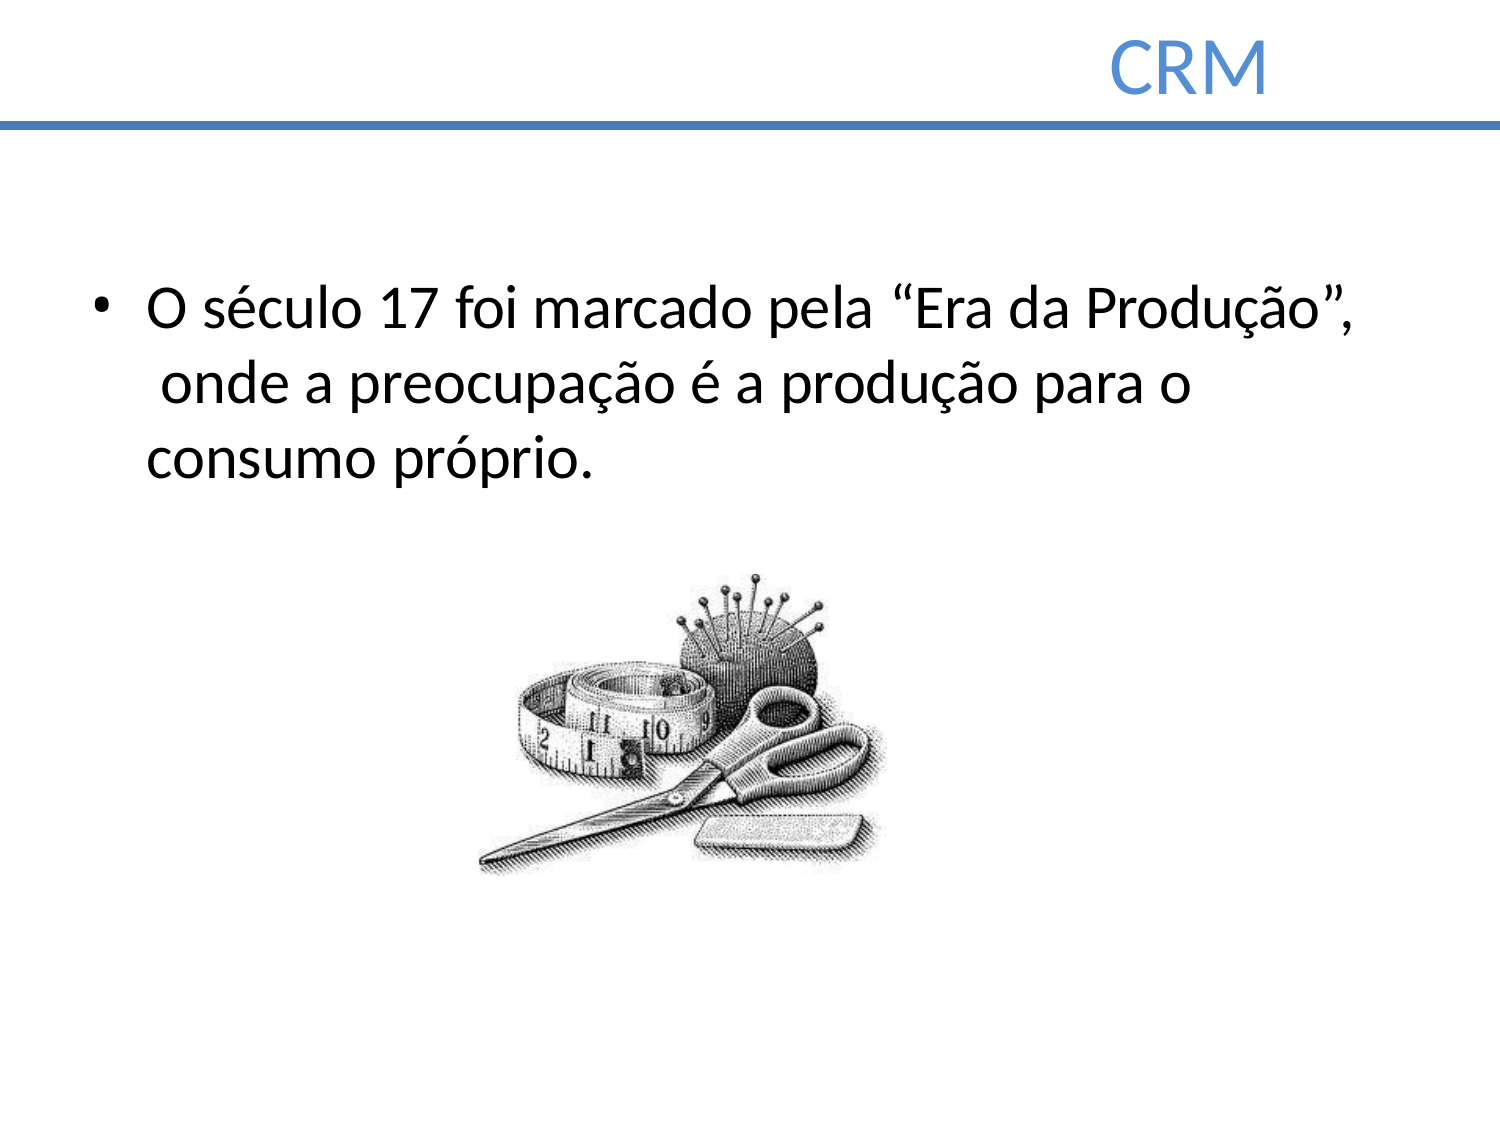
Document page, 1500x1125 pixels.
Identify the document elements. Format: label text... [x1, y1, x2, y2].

title CRM [226, 8, 1273, 199]
picture [477, 573, 887, 876]
text_box O século 17 foi marcado pela “Era da Produção”, onde a preocupação é a produção para o consumo próprio. [87, 263, 1370, 491]
